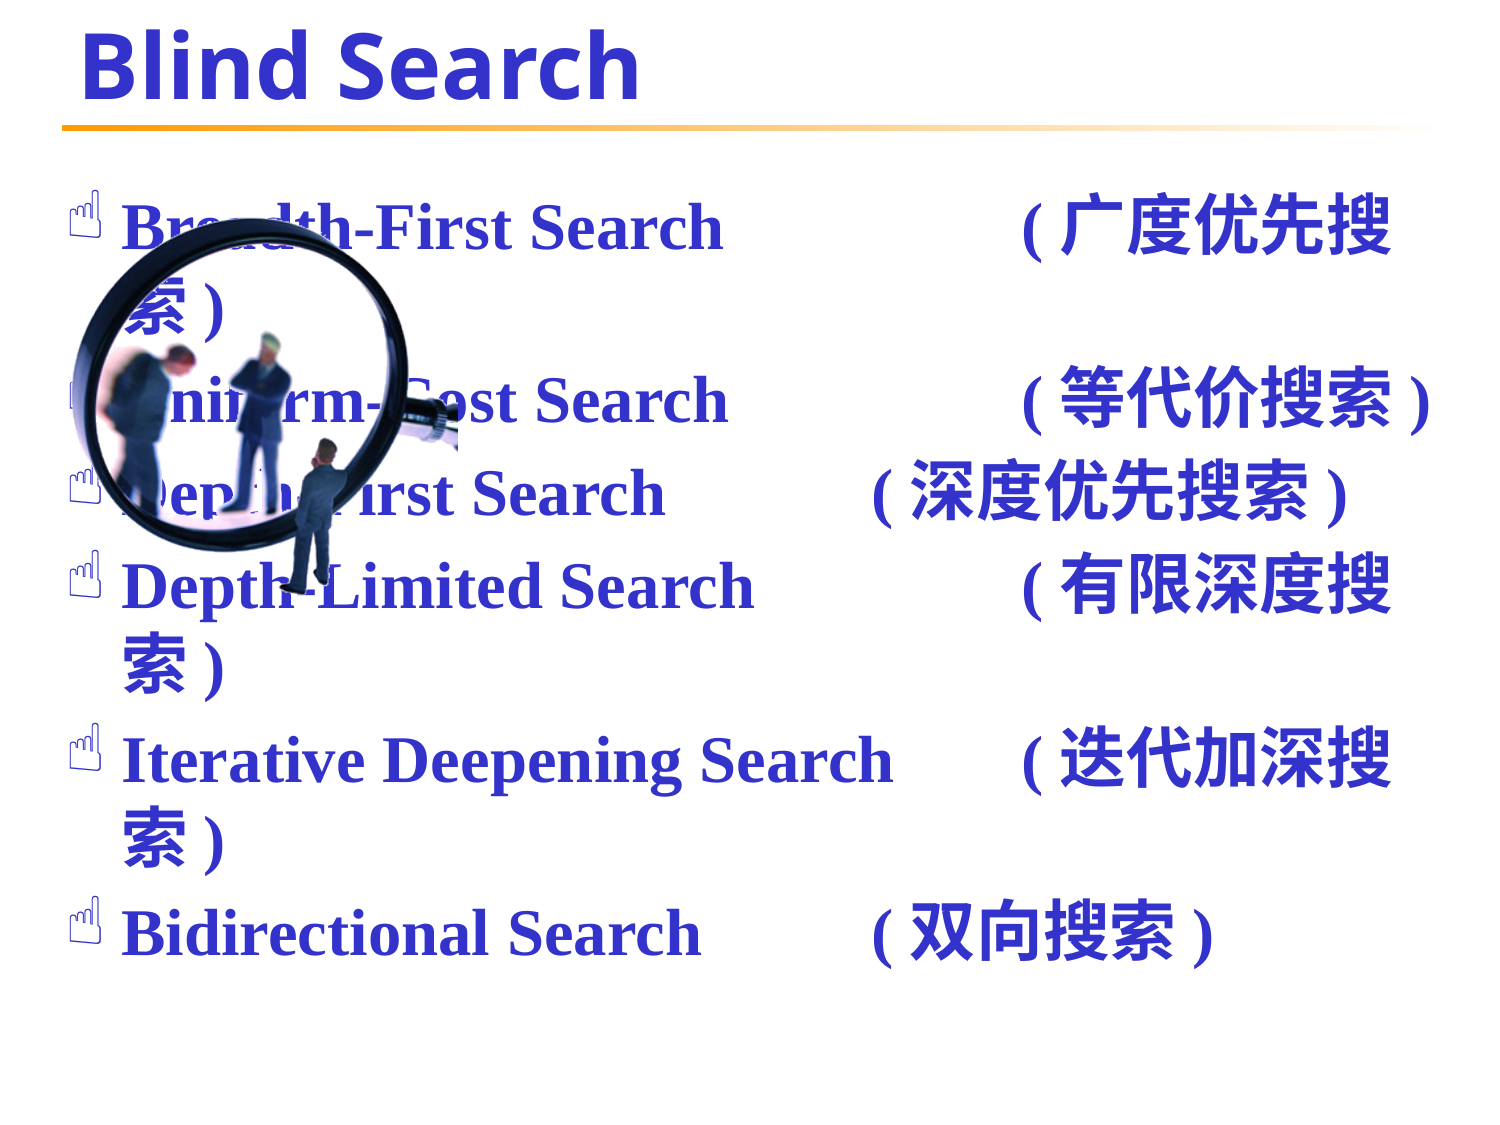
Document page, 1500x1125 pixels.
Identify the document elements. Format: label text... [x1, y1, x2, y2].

list Breadth-First Search (广度优先搜索) Uniform-Cost Search (等代价搜索) Depth-First Search (深度优先搜索) Depth-Limited Search (有限深度搜索) Iterative Deepening Search (迭代加深搜索) Bidirectional Search (双向搜索) [50, 174, 1450, 1088]
title Blind Search [62, 0, 1500, 125]
picture [62, 207, 458, 610]
